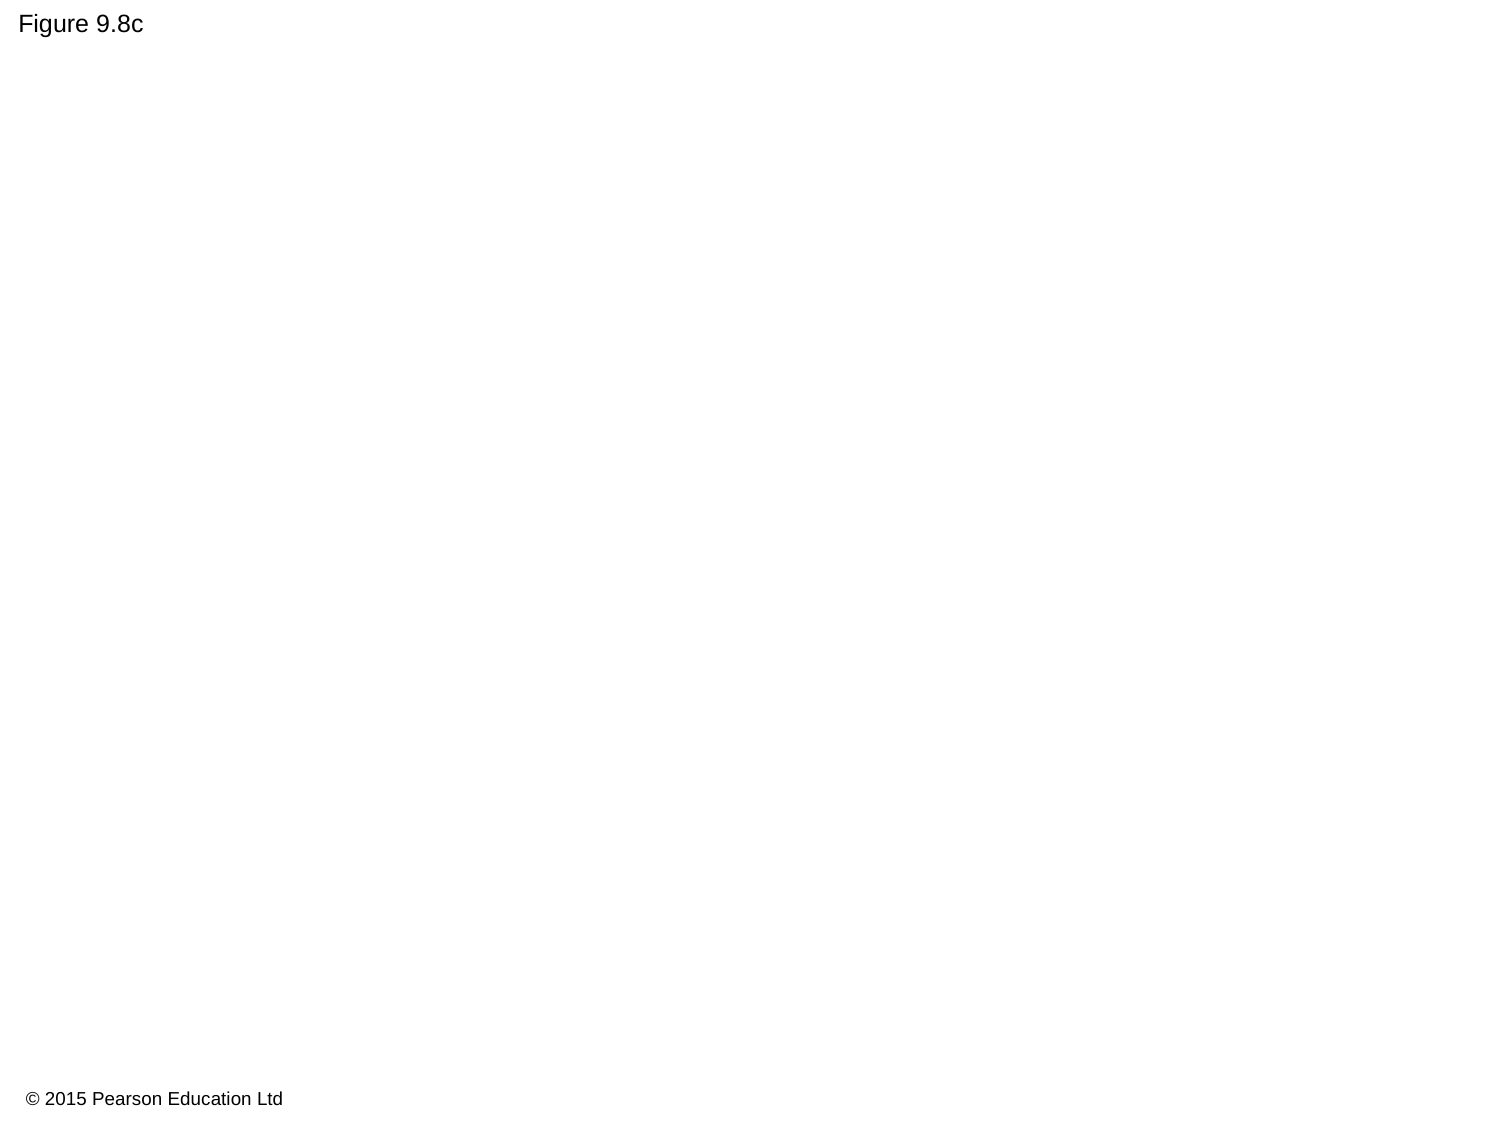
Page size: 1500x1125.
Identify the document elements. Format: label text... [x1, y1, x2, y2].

title Figure 9.8c [3, 0, 930, 51]
